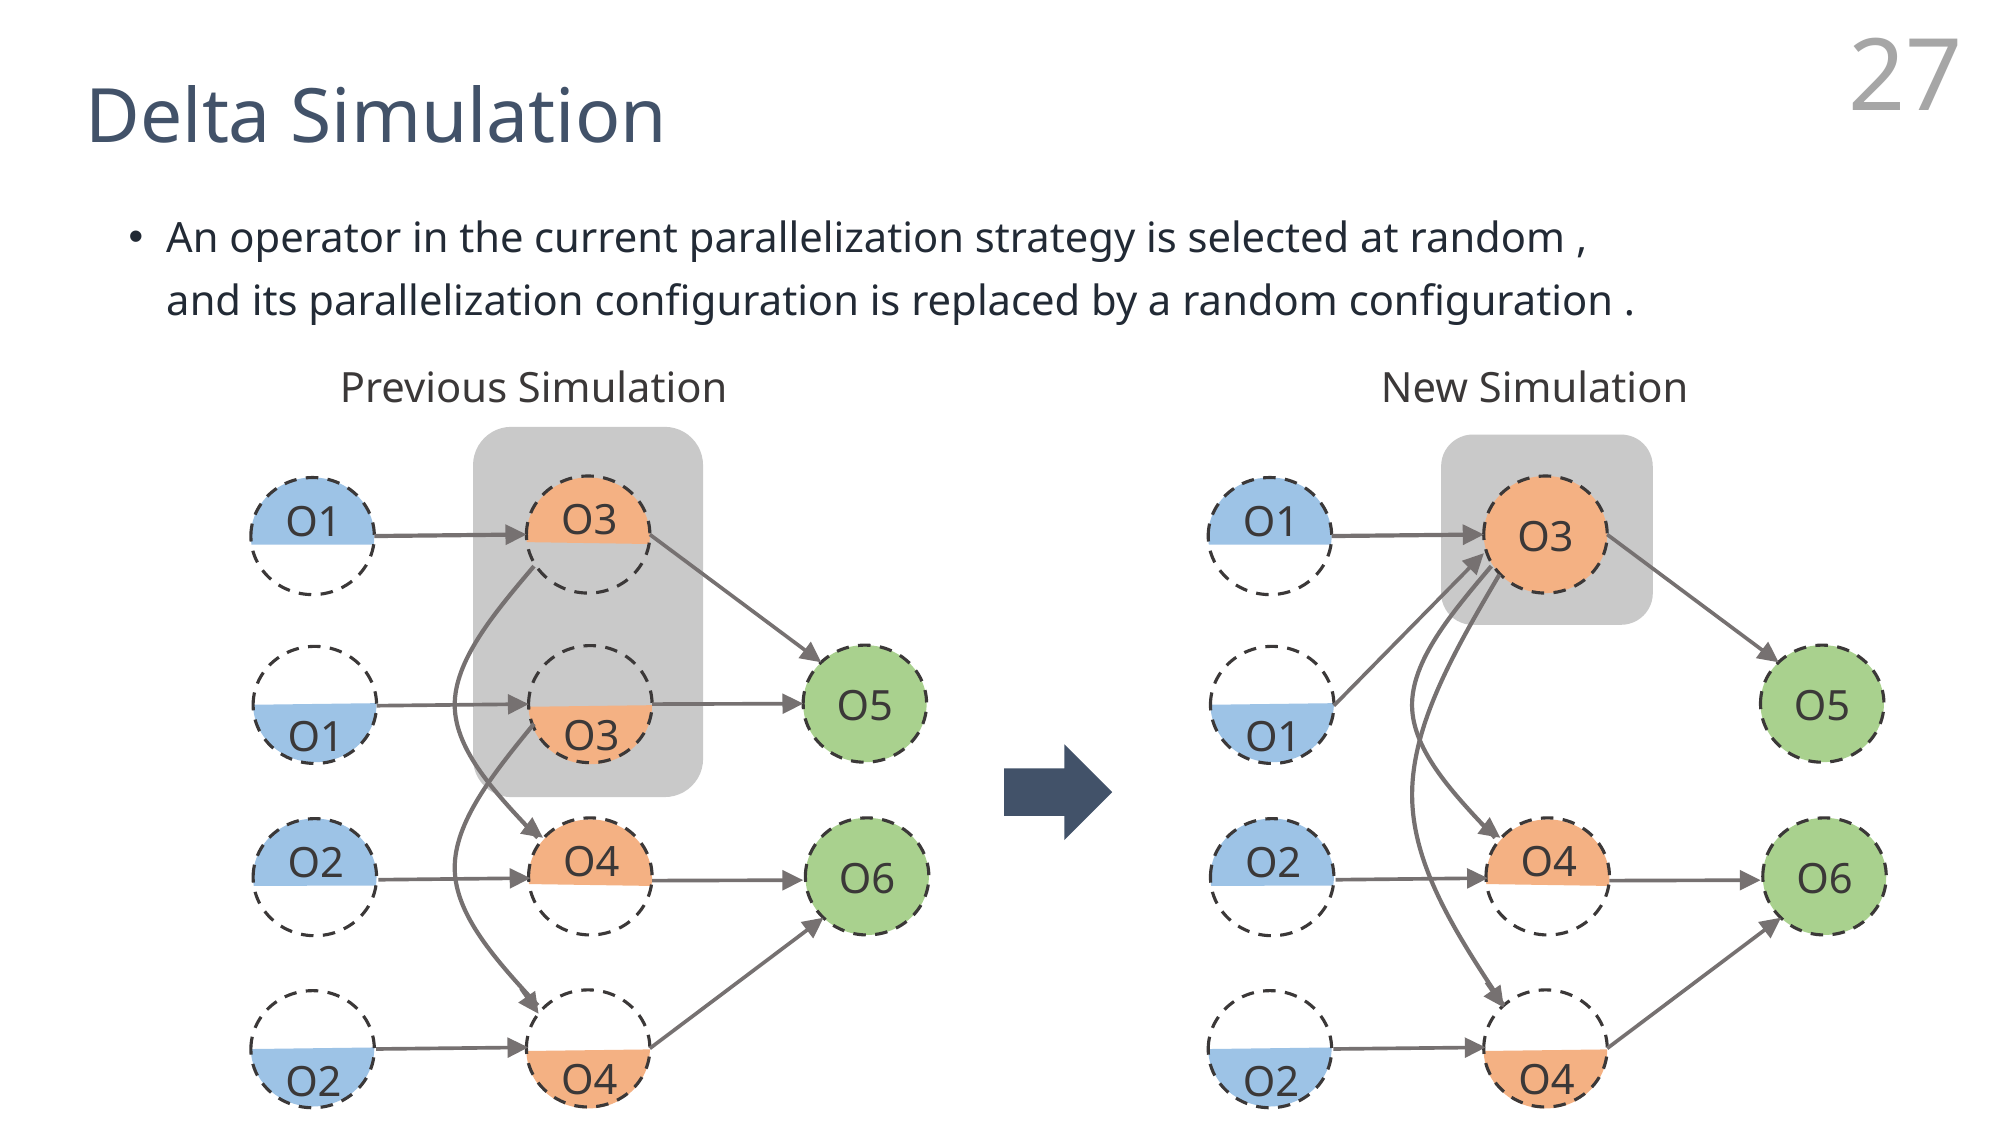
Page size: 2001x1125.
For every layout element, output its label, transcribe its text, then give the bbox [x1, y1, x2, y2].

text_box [1607, 917, 1781, 1049]
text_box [1210, 818, 1334, 936]
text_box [250, 477, 375, 595]
slide_number 26 [1398, 16, 1978, 142]
text_box O5 [802, 644, 928, 764]
text_box [1411, 574, 1502, 878]
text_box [1481, 823, 1501, 838]
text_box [1210, 645, 1334, 764]
text_box [1004, 744, 1113, 841]
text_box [526, 989, 650, 1109]
text_box [1429, 880, 1504, 982]
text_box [1485, 817, 1610, 937]
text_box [526, 475, 650, 595]
text_box O3 [1482, 474, 1608, 595]
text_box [649, 534, 822, 663]
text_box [253, 645, 377, 764]
text_box [1484, 565, 1493, 597]
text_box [1607, 534, 1779, 663]
text_box [453, 706, 528, 782]
text_box New Simulation [1366, 353, 1703, 418]
text_box O2 [1228, 1108, 1315, 1112]
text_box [1486, 982, 1504, 1008]
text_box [524, 823, 543, 838]
text_box [453, 573, 536, 704]
text_box O6 [804, 816, 930, 936]
text_box [1411, 706, 1429, 739]
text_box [649, 917, 824, 1049]
text_box O5 [1759, 644, 1886, 764]
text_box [1208, 989, 1332, 1108]
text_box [520, 988, 539, 1014]
title Delta Simulation [62, 16, 1788, 187]
text_box O1 [1230, 764, 1317, 768]
text_box Previous Simulation [325, 353, 743, 418]
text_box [253, 818, 377, 936]
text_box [1208, 477, 1332, 595]
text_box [528, 817, 653, 937]
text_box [1483, 989, 1608, 1109]
text_box O6 [1761, 816, 1888, 936]
text_box O1 [272, 764, 359, 768]
list An operator in the current parallelization strategy is selected at random , and its parallelization configuration is replaced by a random configuration . [113, 191, 1958, 945]
text_box O2 [270, 1108, 357, 1112]
text_box [453, 729, 536, 878]
text_box [454, 880, 538, 988]
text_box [528, 645, 653, 765]
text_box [250, 989, 375, 1108]
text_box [1333, 553, 1484, 706]
